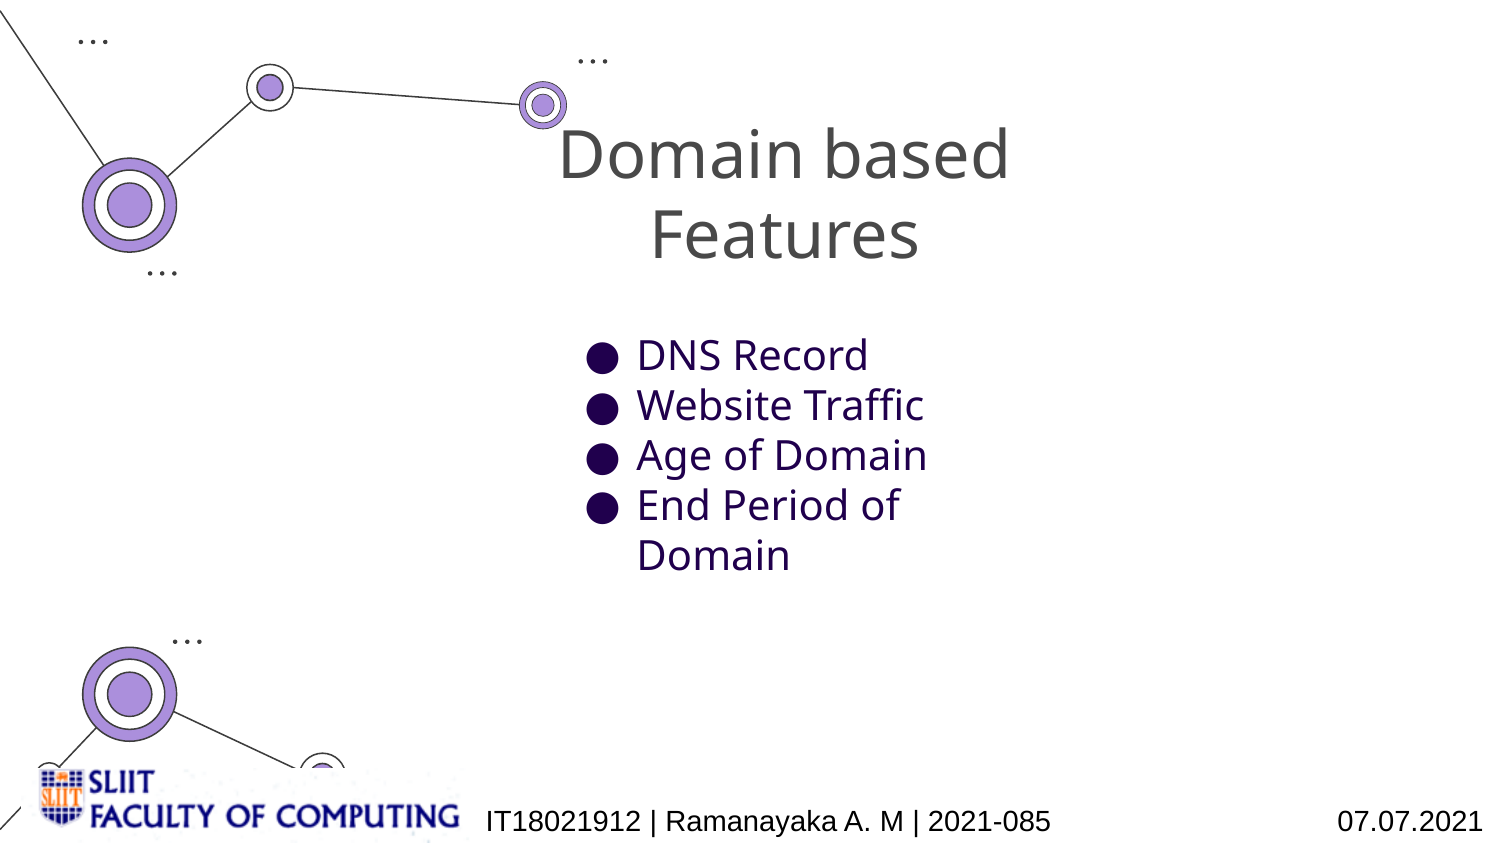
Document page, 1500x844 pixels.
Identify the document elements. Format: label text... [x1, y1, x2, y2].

title Domain based Features [410, 182, 1160, 287]
picture [20, 768, 472, 844]
list DNS Record Website Traffic Age of Domain End Period of Domain [546, 313, 1024, 649]
text_box IT18021912 | Ramanayaka A. M | 2021-085 07.07.2021 [476, 795, 1500, 844]
